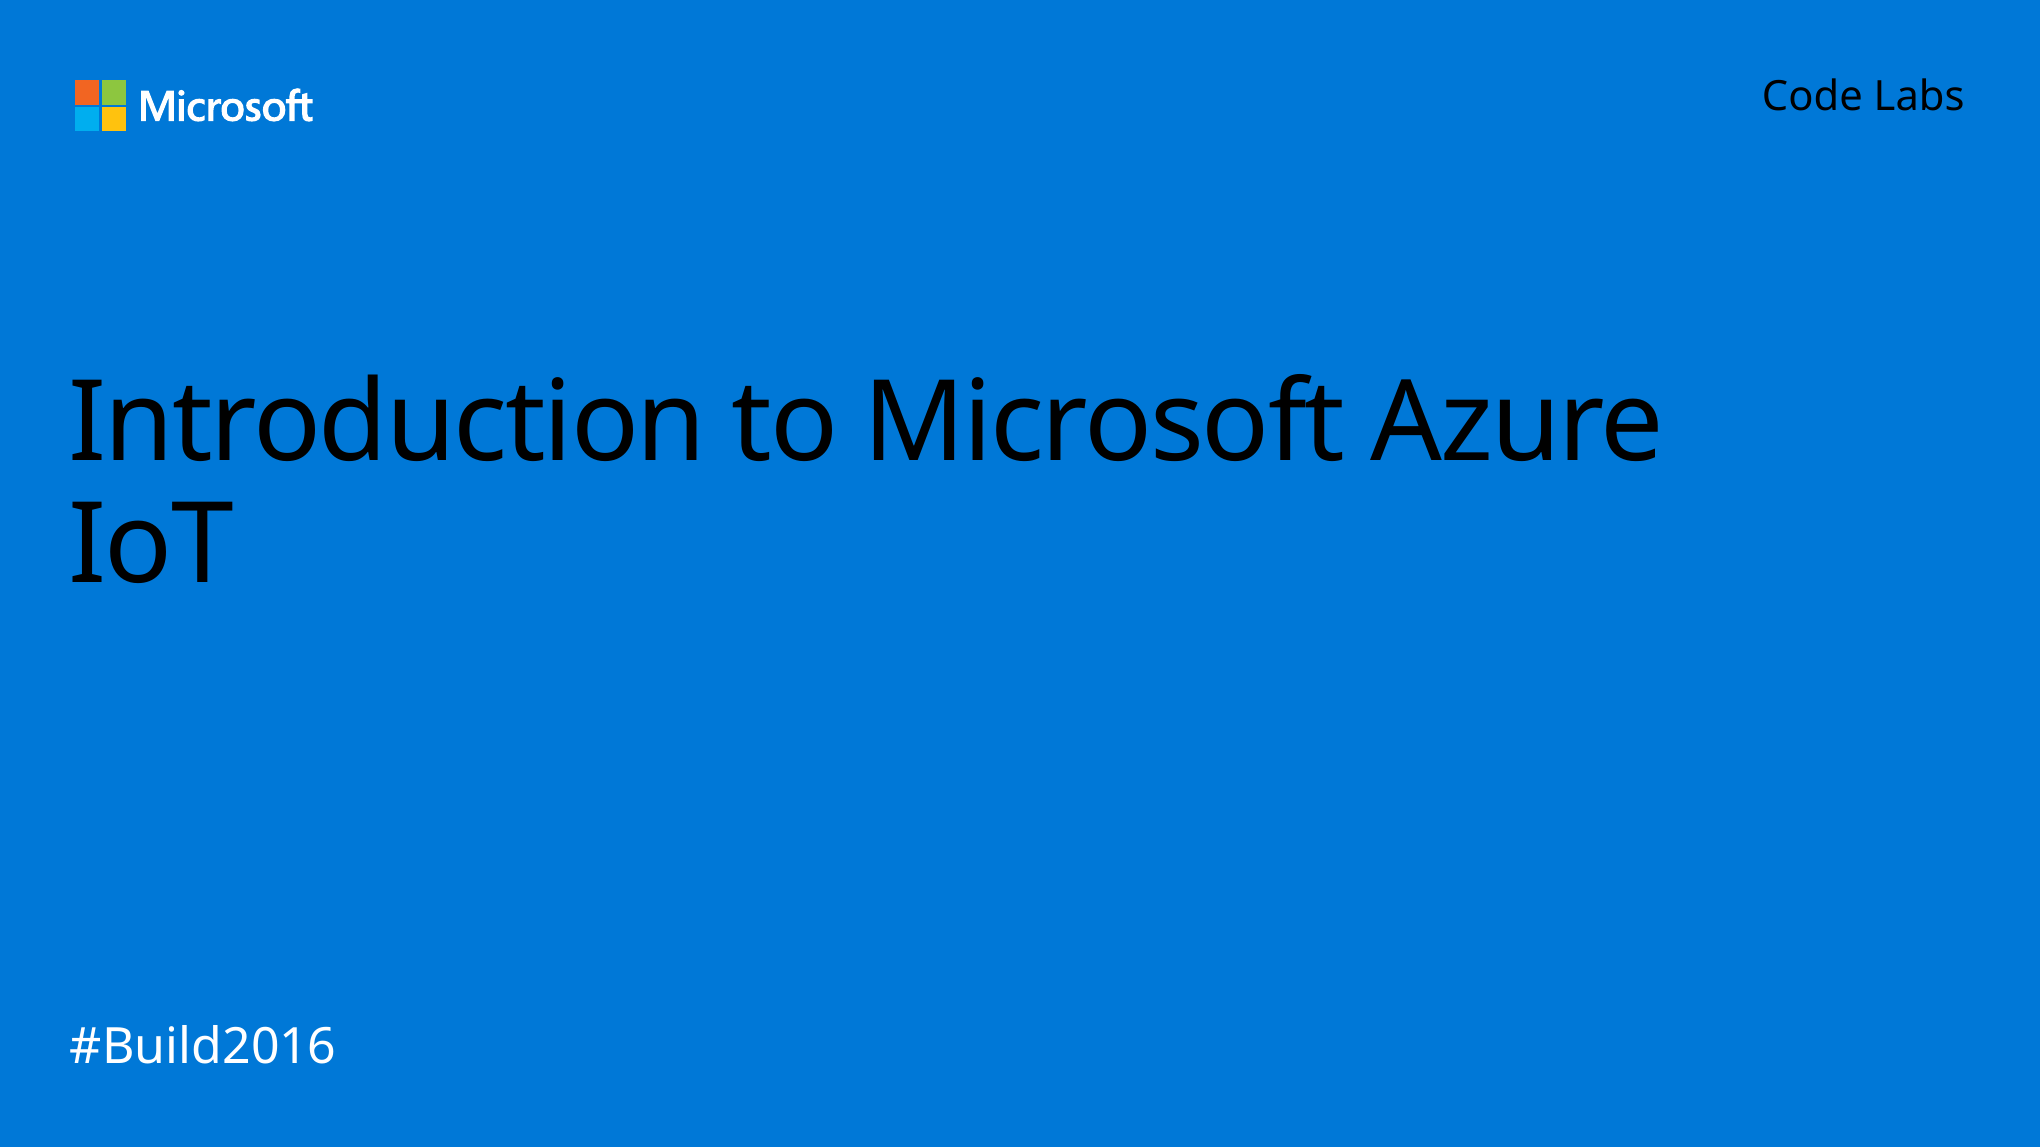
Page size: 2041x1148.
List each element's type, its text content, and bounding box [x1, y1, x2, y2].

title Introduction to Microsoft Azure IoT [45, 348, 1696, 649]
list Code Labs [1395, 50, 1995, 145]
